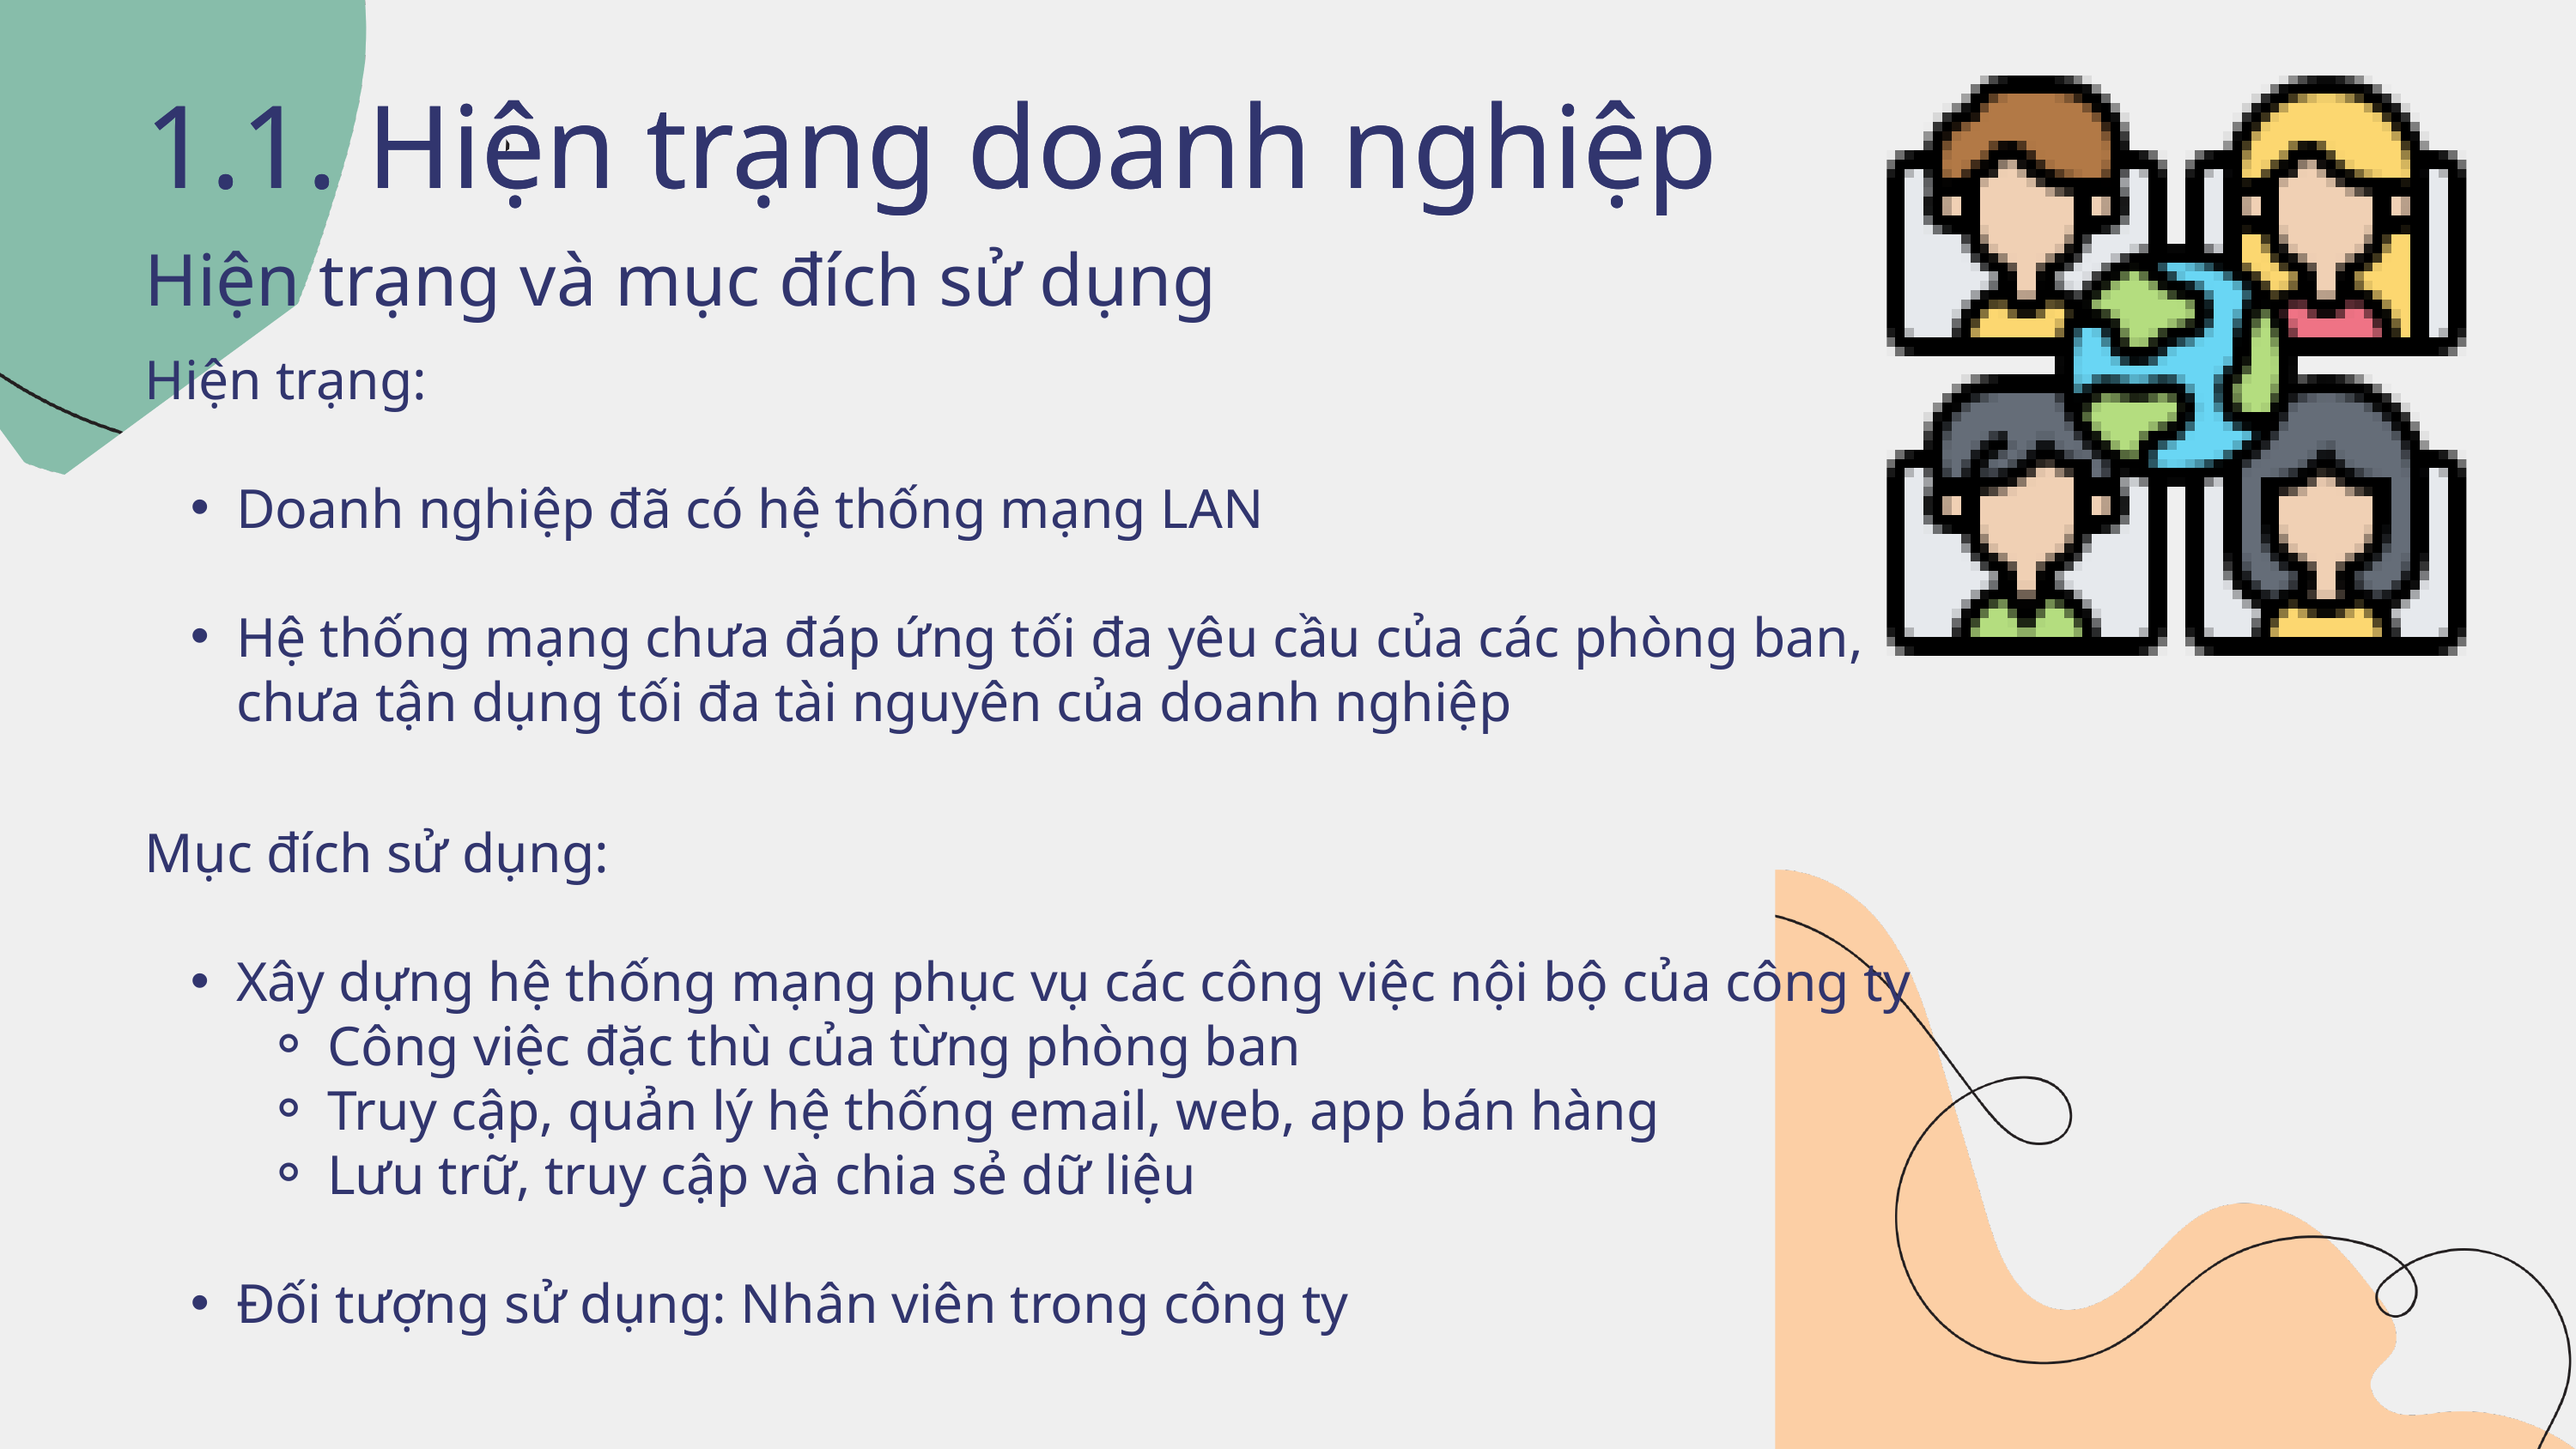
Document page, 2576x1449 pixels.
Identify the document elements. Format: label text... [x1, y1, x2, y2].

text_box Hiện trạng: Doanh nghiệp đã có hệ thống mạng LAN Hệ thống mạng chưa đáp ứng tối đa yêu cầu của các phòng ban, chưa tận dụng tối đa tài nguyên của doanh nghiệp [144, 345, 1887, 732]
text_box [1775, 869, 2575, 1449]
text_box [144, 76, 2388, 325]
text_box [0, 0, 458, 490]
text_box [1886, 76, 2467, 656]
text_box Mục đích sử dụng: Xây dựng hệ thống mạng phục vụ các công việc nội bộ của công ty Công việc đặc thù của từng phòng ban Truy cập, quản lý hệ thống email, web, app bán hàng Lưu trữ, truy cập và chia sẻ dữ liệu Đối tượng sử dụng: Nhân viên trong công ty [144, 818, 1960, 1335]
